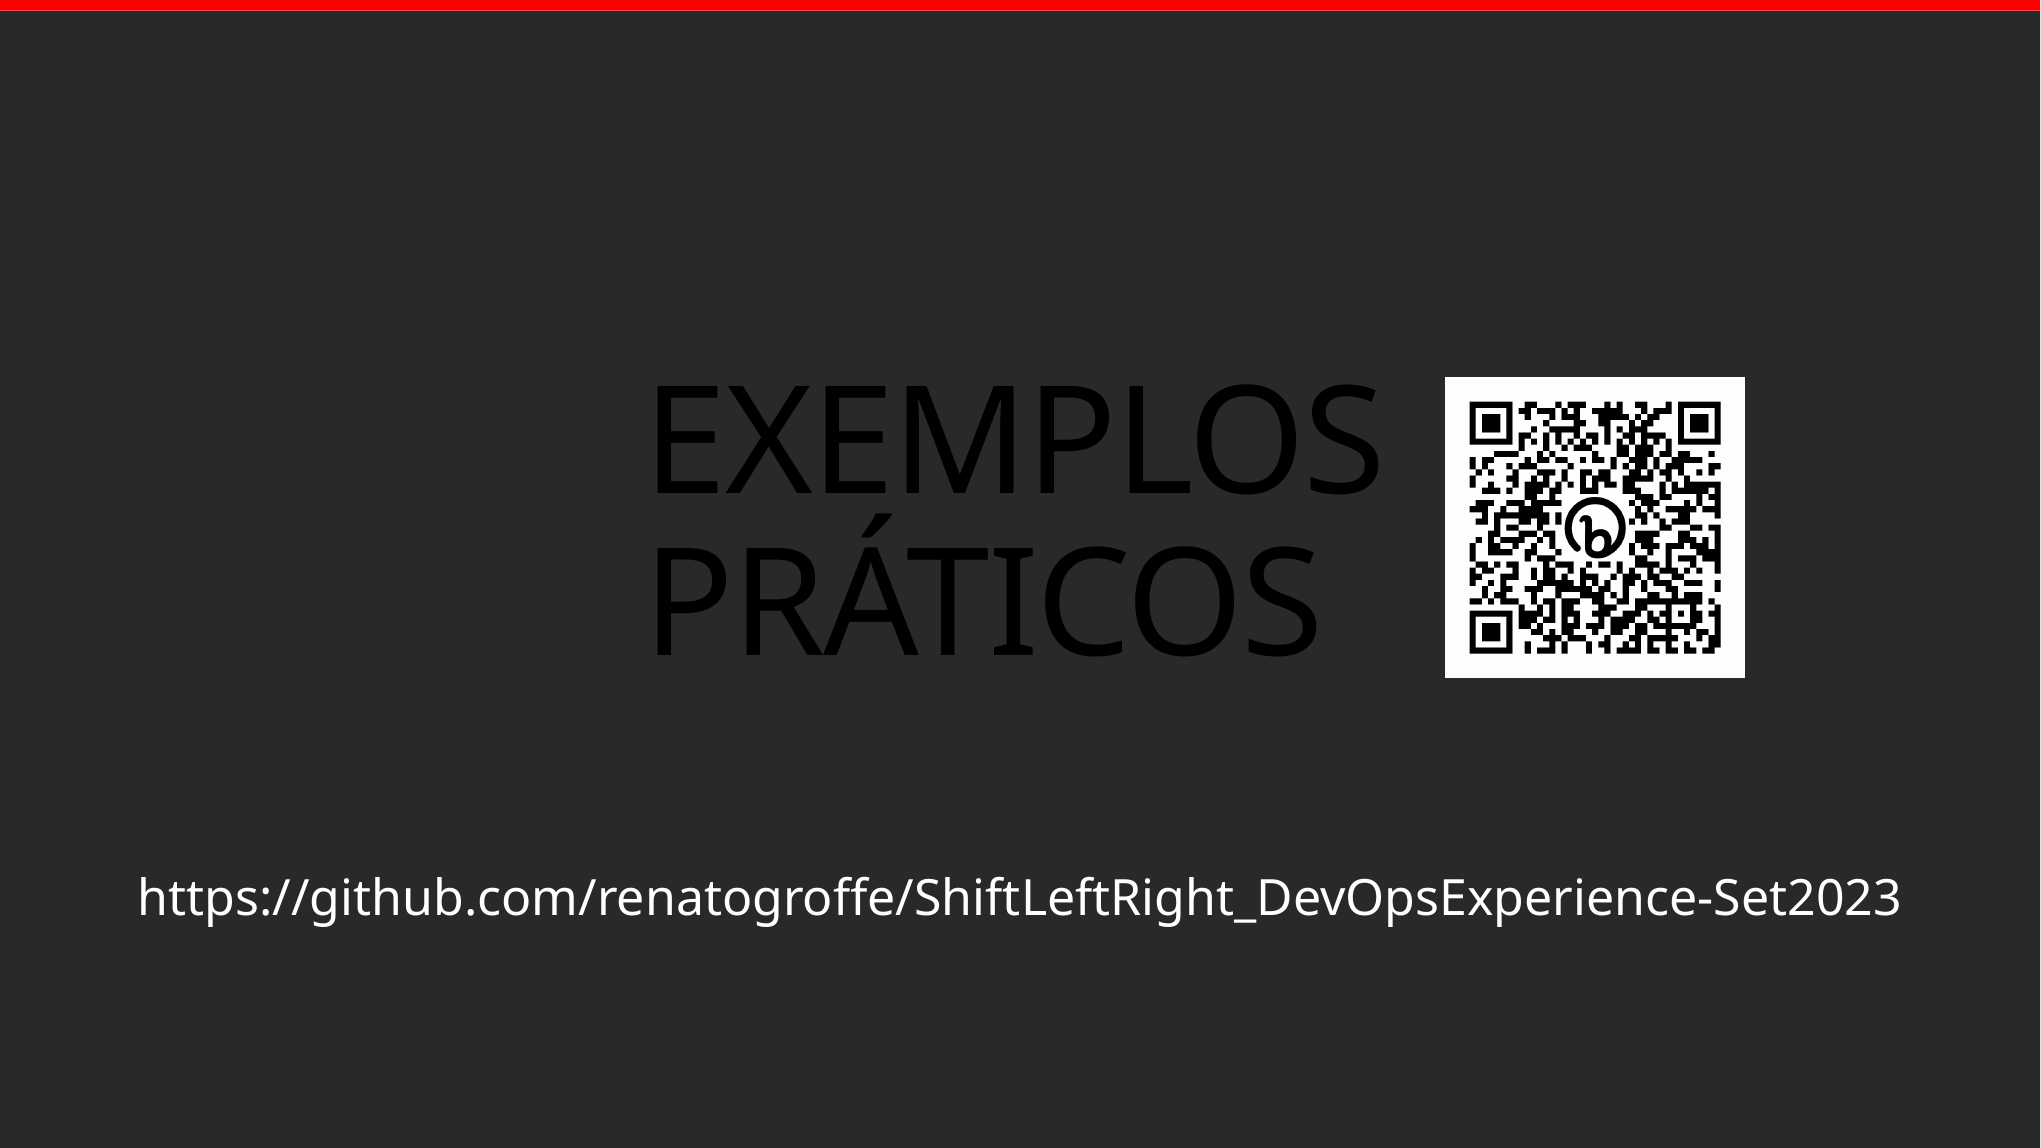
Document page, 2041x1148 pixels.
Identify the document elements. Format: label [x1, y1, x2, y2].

picture [1444, 377, 1745, 678]
text_box [0, 0, 2041, 1148]
